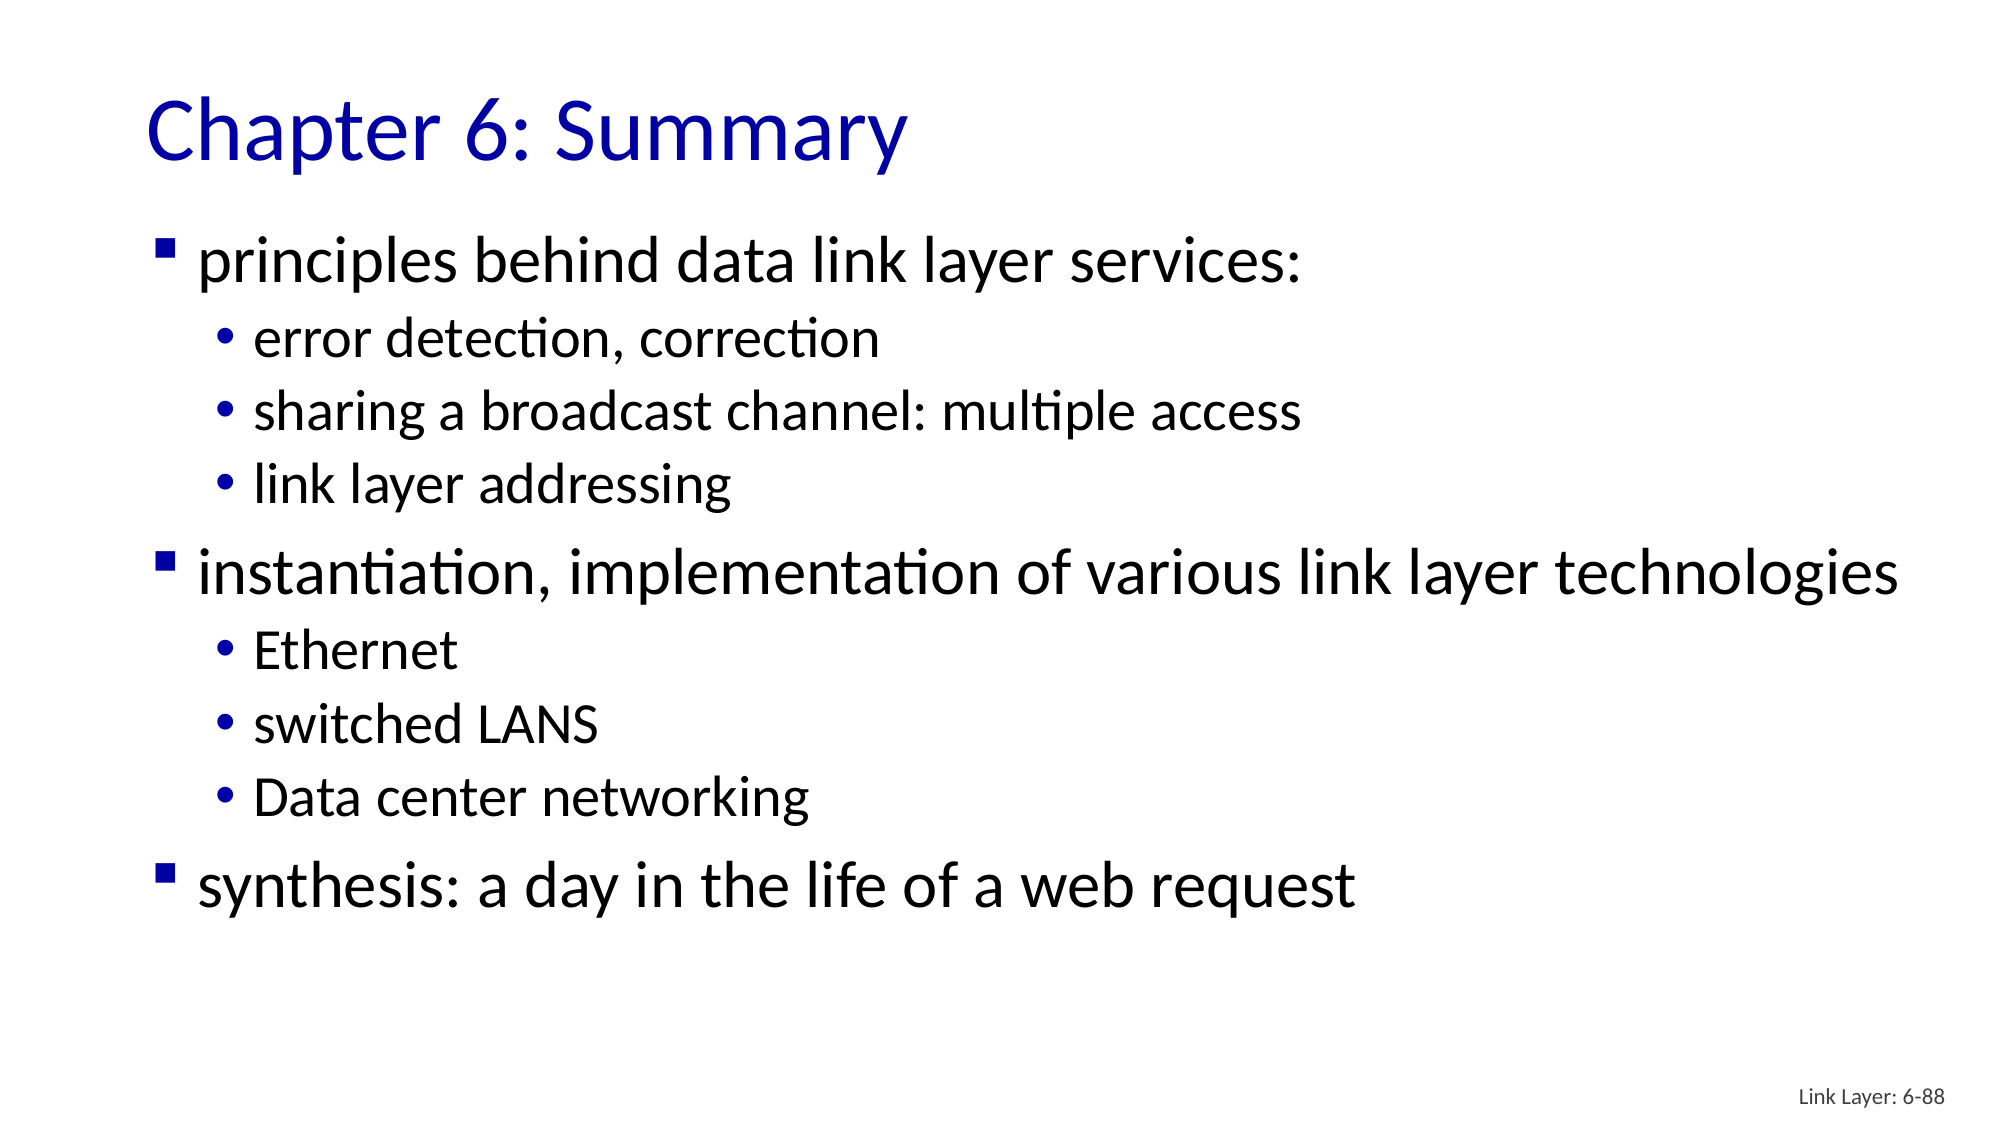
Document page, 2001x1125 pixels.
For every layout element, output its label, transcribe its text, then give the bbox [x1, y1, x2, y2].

slide_number Link Layer: 6-88 [1510, 1065, 1961, 1125]
title Chapter 6: Summary [131, 57, 1857, 205]
text_box principles behind data link layer services: error detection, correction sharing a broadcast channel: multiple access link layer addressing instantiation, implementation of various link layer technologies Ethernet switched LANS Data center networking synthesis: a day in the life of a web request [124, 217, 2000, 980]
